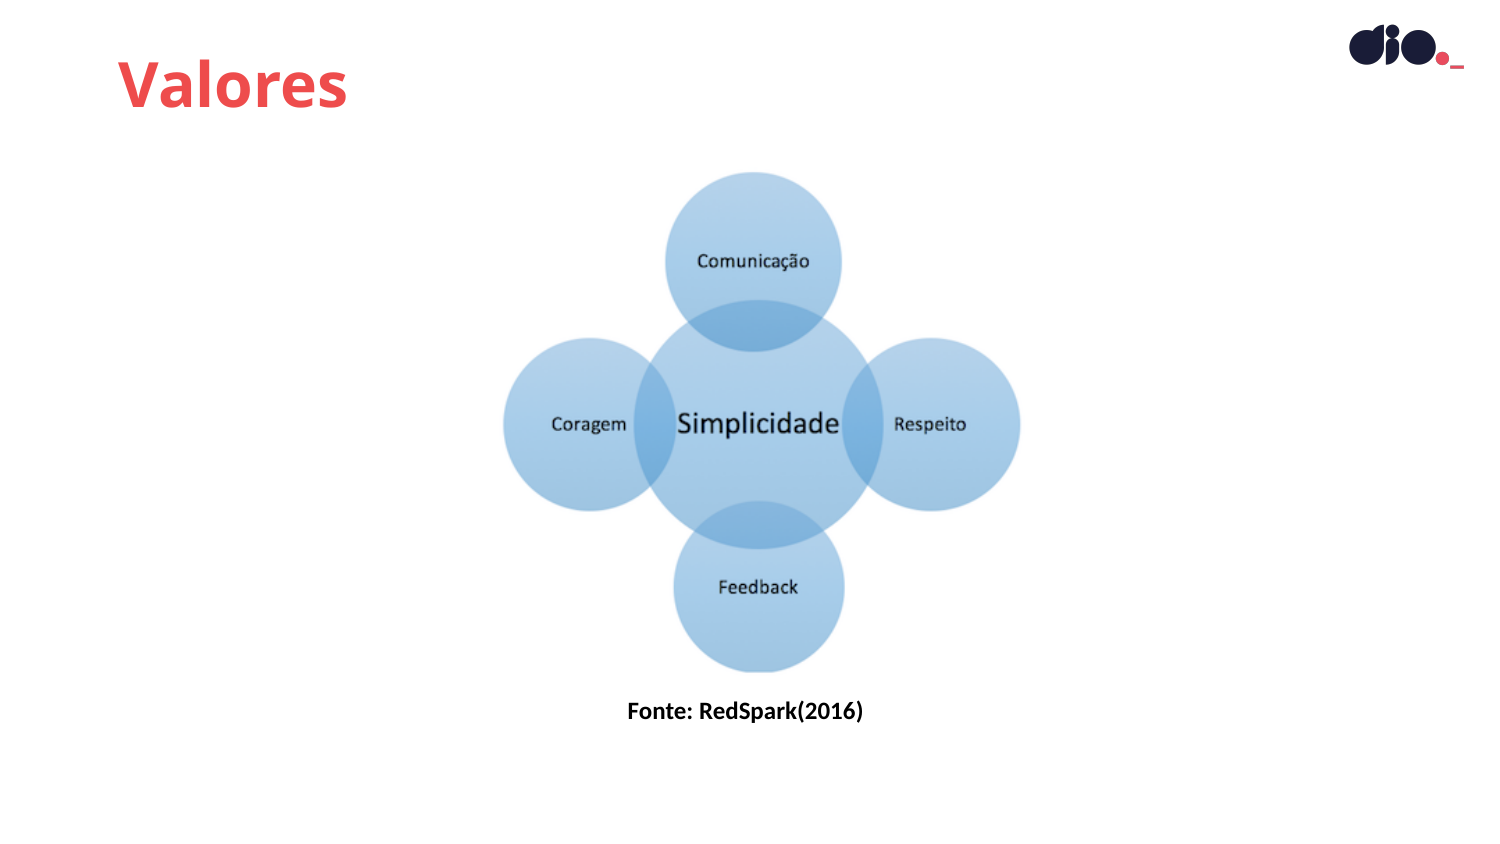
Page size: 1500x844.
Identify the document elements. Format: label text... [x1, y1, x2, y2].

picture [485, 164, 1041, 680]
text_box Valores [103, 7, 1423, 146]
picture [1423, 15, 1474, 78]
text_box Fonte: RedSpark(2016) [612, 688, 888, 740]
